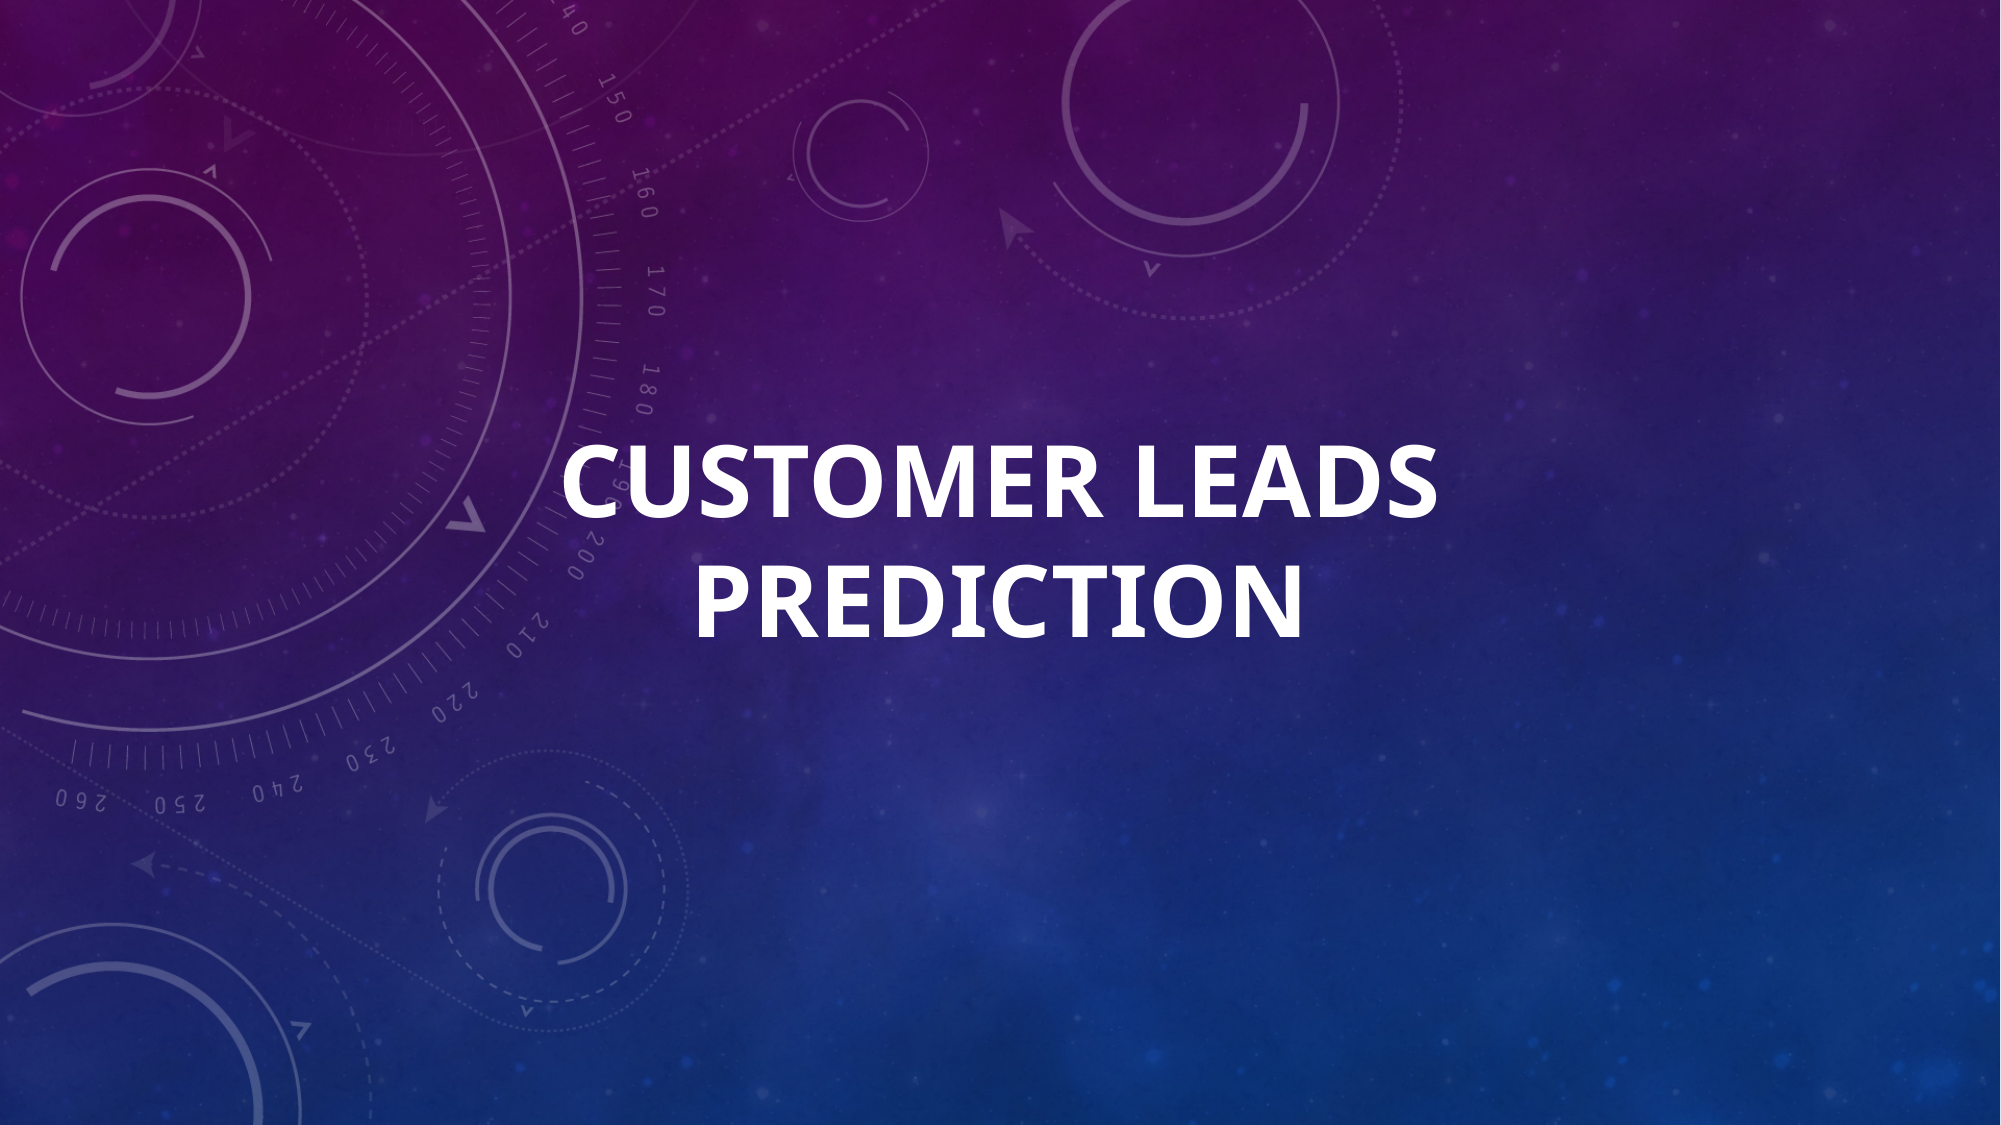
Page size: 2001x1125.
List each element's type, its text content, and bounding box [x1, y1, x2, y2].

picture [0, 0, 2001, 1125]
title Customer leads Prediction [409, 277, 1591, 665]
